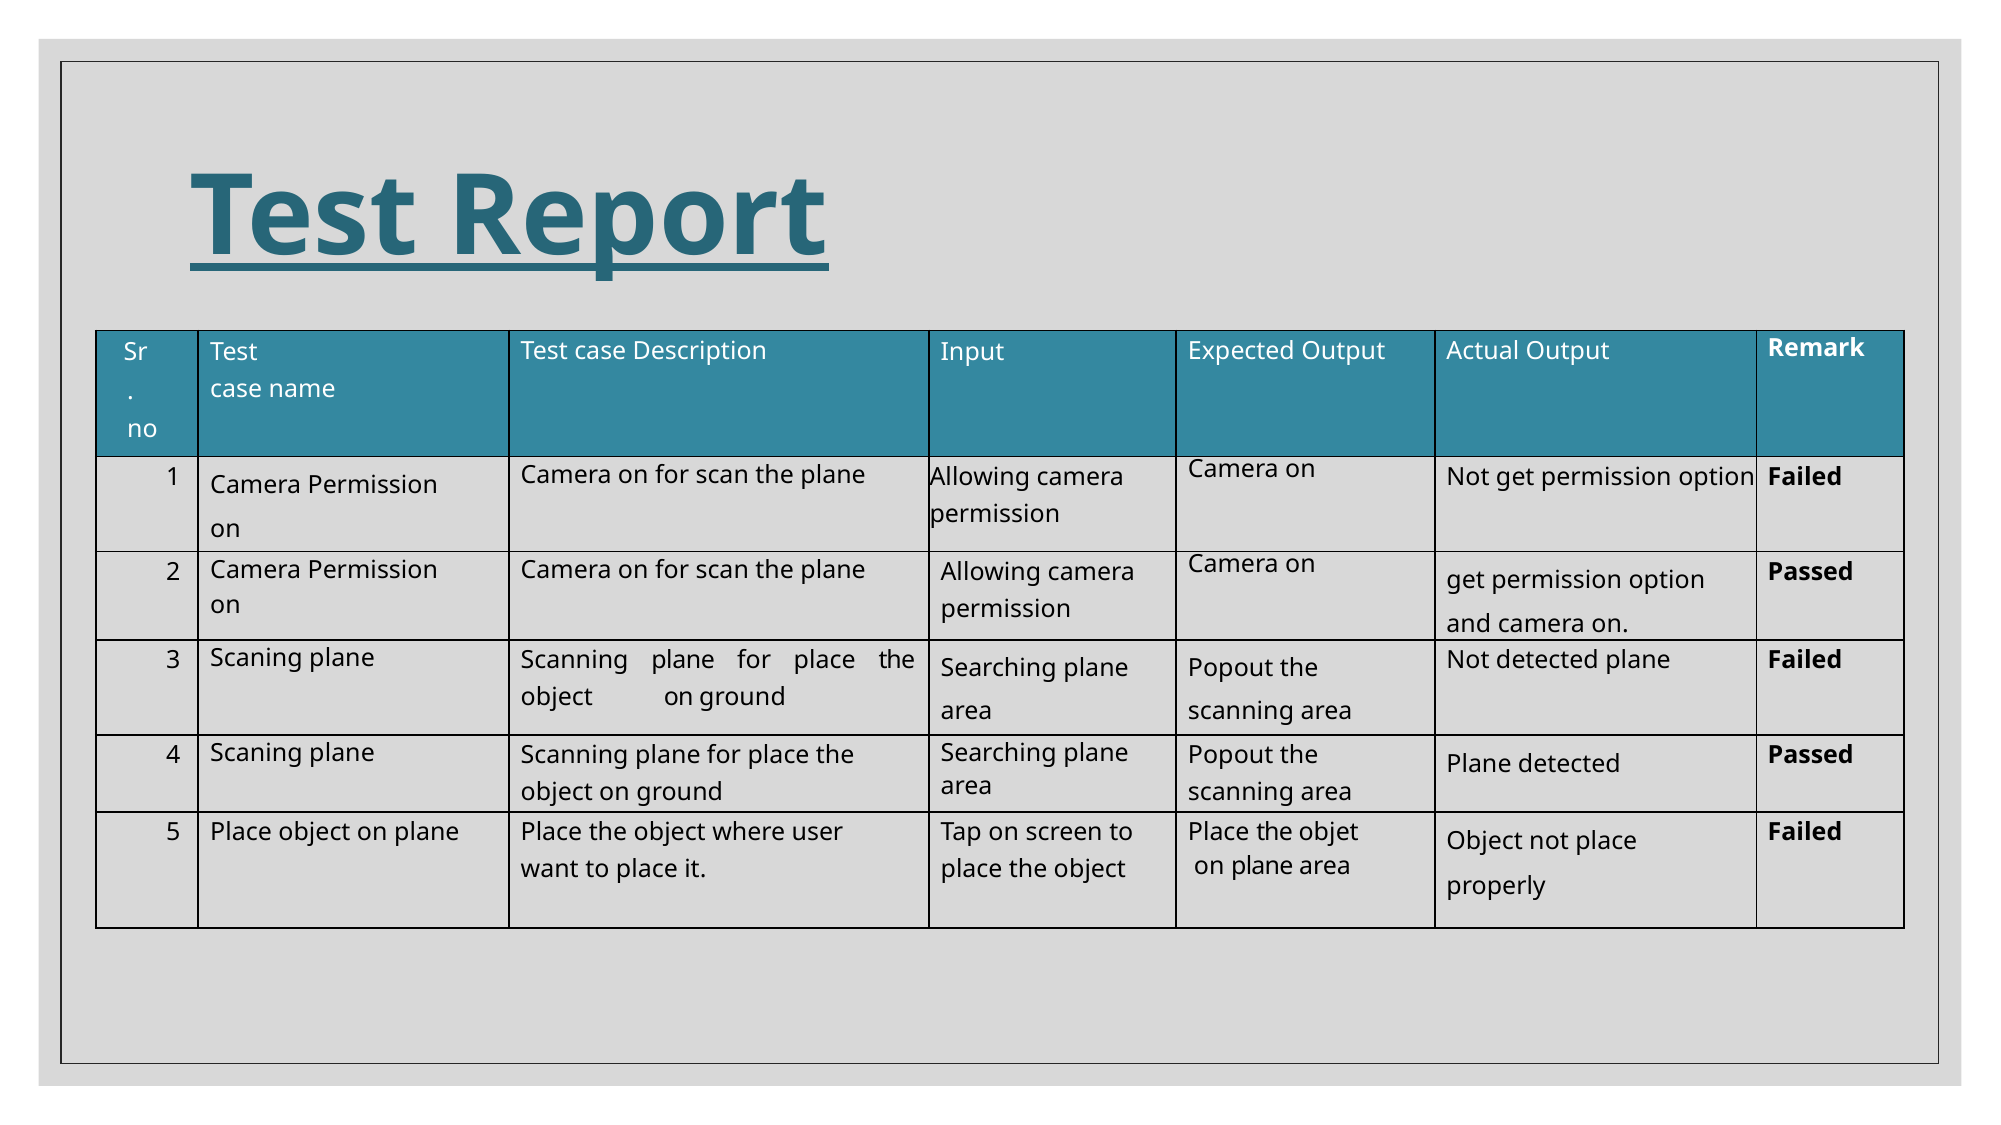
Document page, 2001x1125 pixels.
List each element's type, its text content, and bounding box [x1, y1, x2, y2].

table_cell 4 [97, 736, 197, 811]
table_cell Scanning plane for place the object on ground [510, 641, 928, 734]
table_cell Object not place properly [1436, 813, 1756, 927]
table_header Sr . no [97, 331, 197, 456]
table_cell Passed [1757, 552, 1903, 639]
table_cell Searching plane area [930, 641, 1175, 734]
table_cell Place the objet on plane area [1177, 813, 1434, 927]
table_cell Failed [1757, 457, 1903, 551]
title Test Report [174, 105, 1825, 330]
table_header Expected Output [1177, 331, 1434, 456]
table_header Test case Description [510, 331, 928, 456]
table_cell Place the object where user want to place it. [510, 813, 928, 927]
table_cell 5 [97, 813, 197, 927]
table_cell Passed [1757, 736, 1903, 811]
table_cell Allowing camera permission [930, 552, 1175, 639]
table_cell Camera Permission on [199, 457, 508, 551]
table_cell Not get permission option [1436, 457, 1756, 551]
table_cell Scaning plane [199, 736, 508, 811]
table_cell Scaning plane [199, 641, 508, 734]
table_cell Camera on [1177, 552, 1434, 639]
table_cell Scanning plane for place the object on ground [510, 736, 928, 811]
table_cell Searching plane area [930, 736, 1175, 811]
table_cell get permission option and camera on. [1436, 552, 1756, 639]
table_cell Place object on plane [199, 813, 508, 927]
table_header Test case name [199, 331, 508, 456]
table_cell Allowing camera permission [930, 457, 1175, 551]
table_cell Camera on for scan the plane [510, 457, 928, 551]
table_cell Not detected plane [1436, 641, 1756, 734]
table_header Remark [1757, 331, 1903, 456]
table_cell Camera Permission on [199, 552, 508, 639]
table_cell 1 [97, 457, 197, 551]
table_cell Camera on [1177, 457, 1434, 551]
table_header Input [930, 331, 1175, 456]
table_cell Failed [1757, 641, 1903, 734]
table_cell Popout the scanning area [1177, 641, 1434, 734]
table_header Actual Output [1436, 331, 1756, 456]
table_cell 3 [97, 641, 197, 734]
table_cell Plane detected [1436, 736, 1756, 811]
table_cell 2 [97, 552, 197, 639]
table_cell Popout the scanning area [1177, 736, 1434, 811]
table_cell Camera on for scan the plane [510, 552, 928, 639]
table_cell Tap on screen to place the object [930, 813, 1175, 927]
table_cell Failed [1757, 813, 1903, 927]
